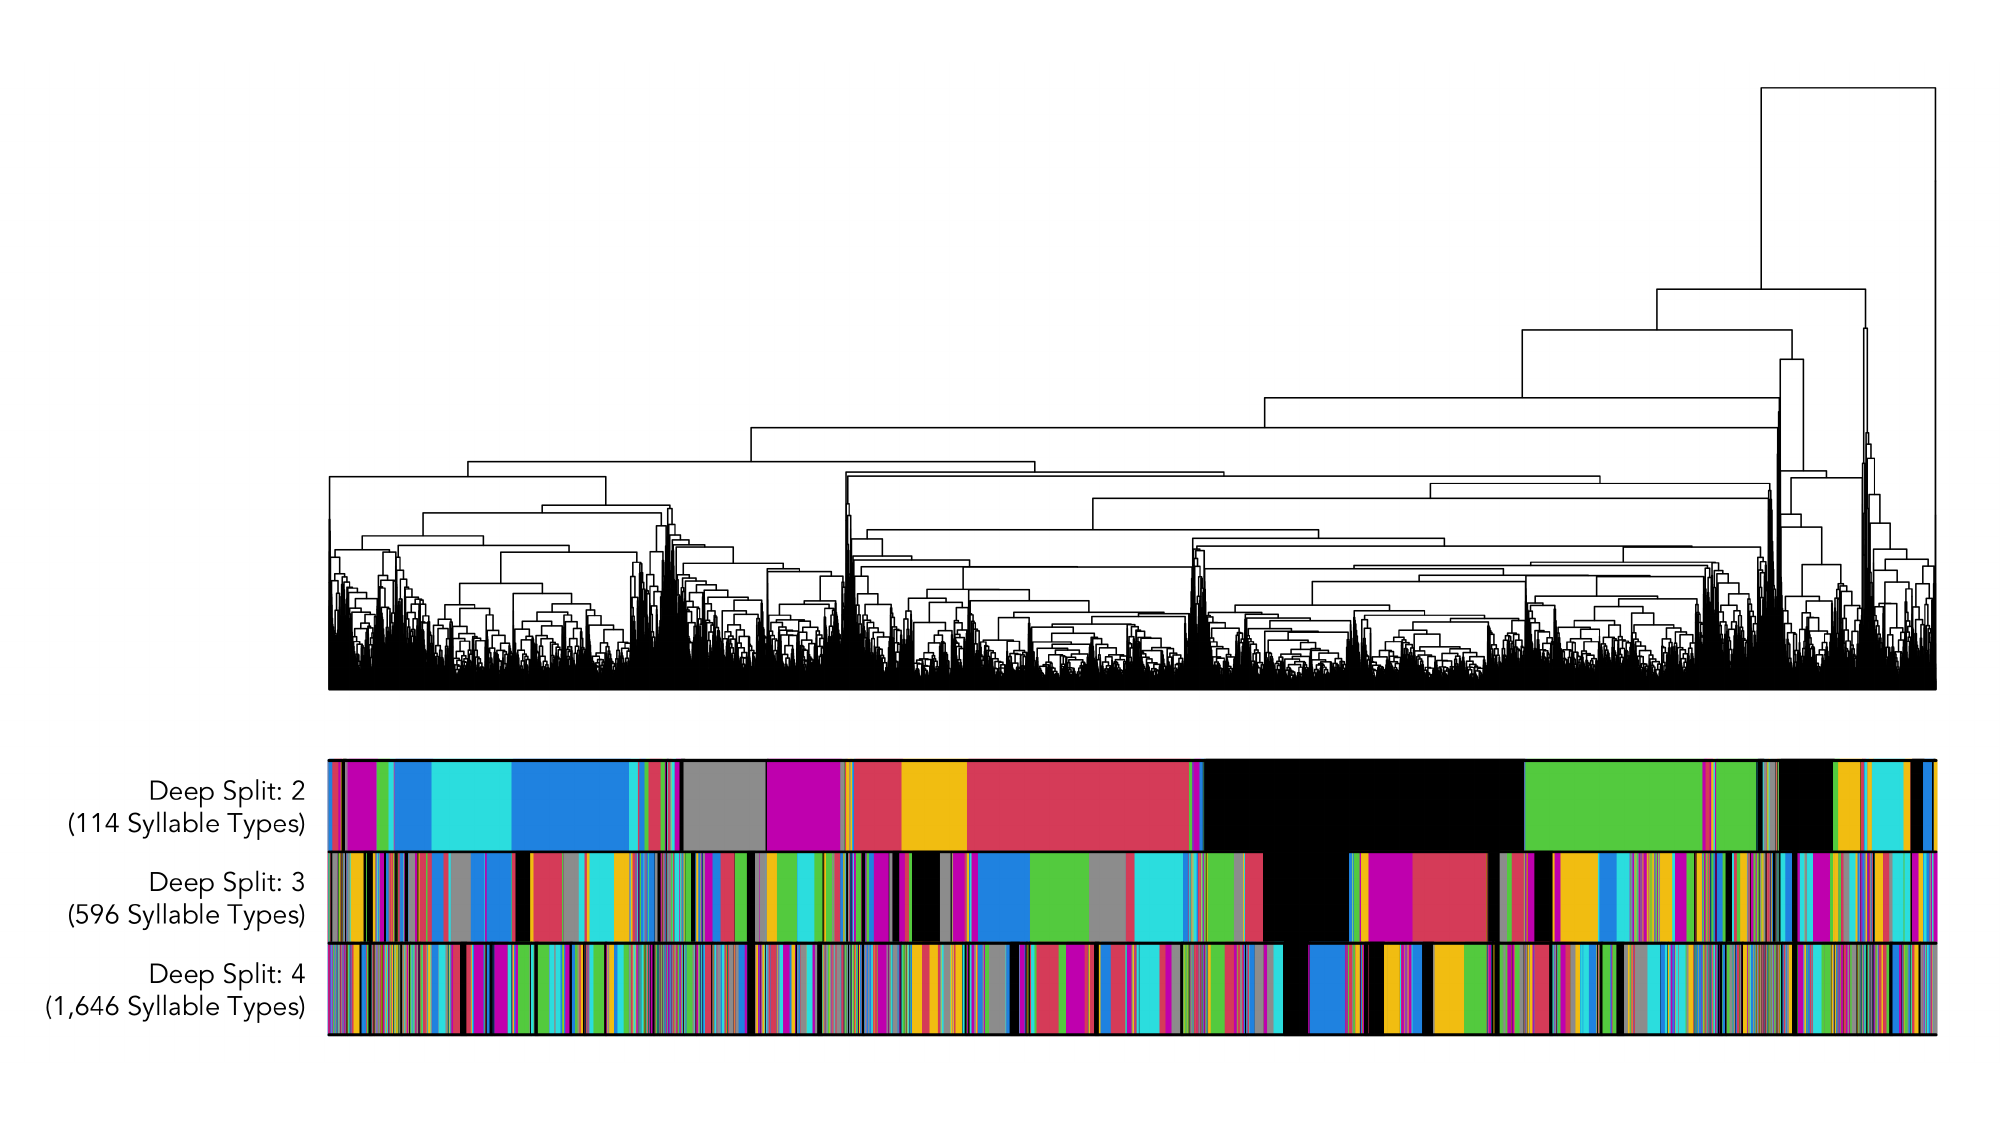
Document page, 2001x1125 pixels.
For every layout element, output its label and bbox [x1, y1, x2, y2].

picture [0, 62, 2000, 1063]
